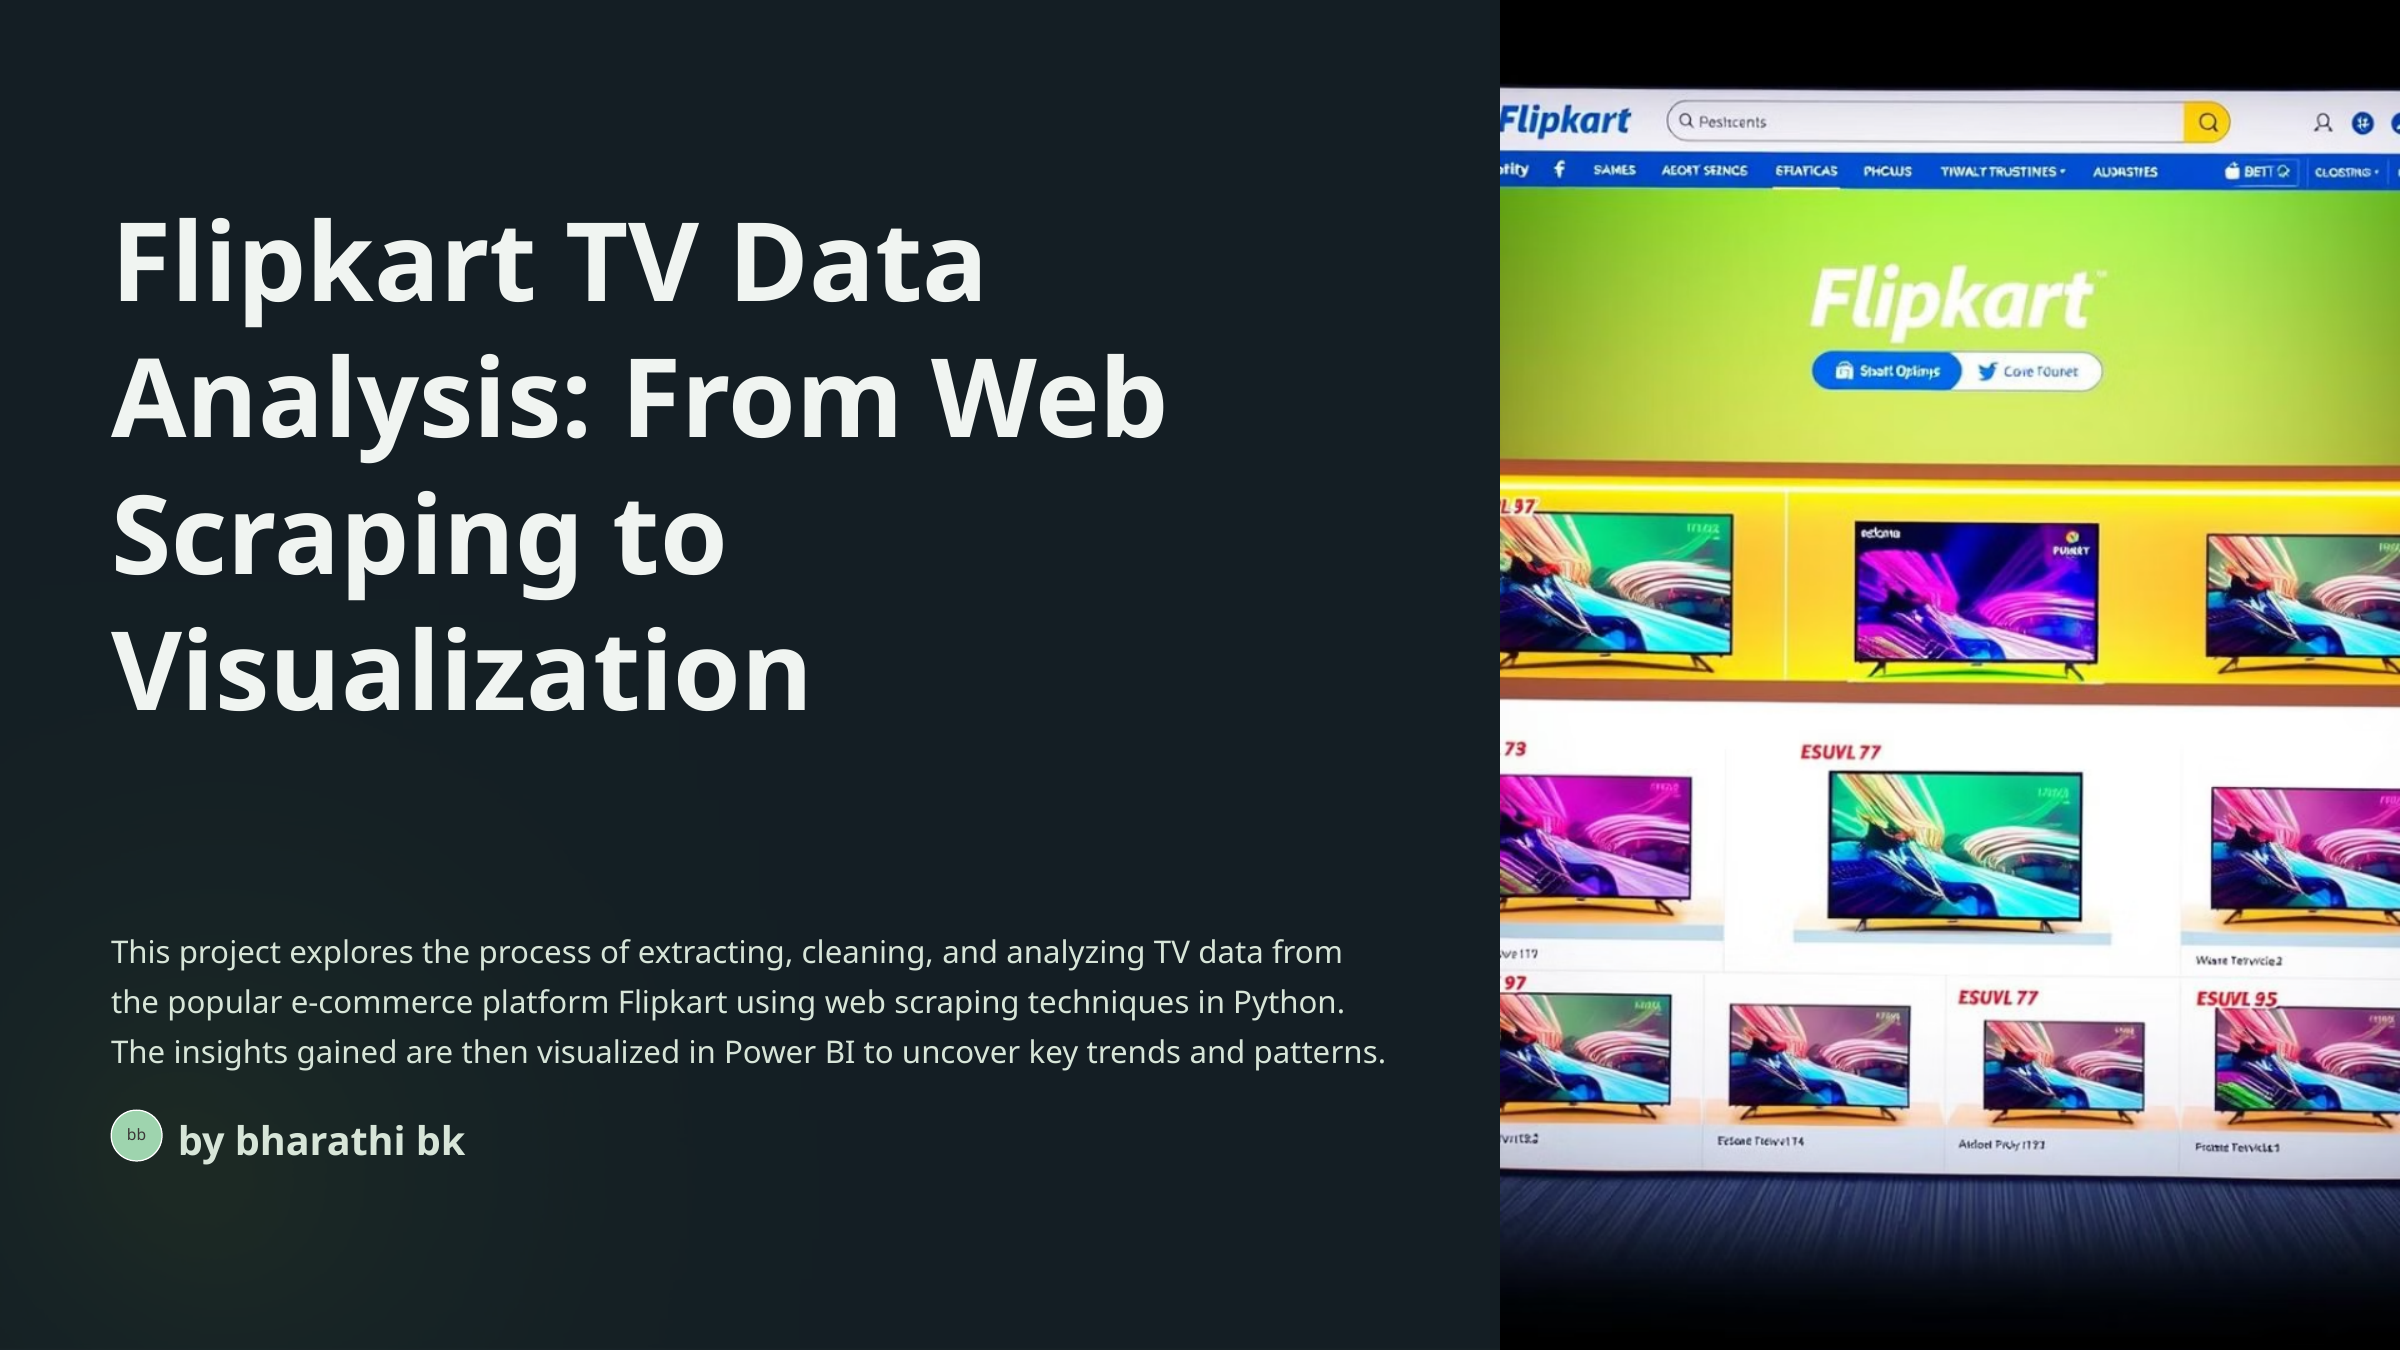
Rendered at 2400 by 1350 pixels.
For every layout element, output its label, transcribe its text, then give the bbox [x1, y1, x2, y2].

text_box bb [125, 1127, 148, 1144]
text_box [111, 1110, 163, 1161]
text_box This project explores the process of extracting, cleaning, and analyzing TV data from the popular e-commerce platform Flipkart using web scraping techniques in Python. The insights gained are then visualized in Power BI to uncover key trends and patterns. [111, 919, 1389, 1072]
picture [1499, 0, 2400, 1350]
text_box by bharathi bk [177, 1107, 493, 1164]
text_box Flipkart TV Data Analysis: From Web Scraping to Visualization [111, 186, 1389, 872]
